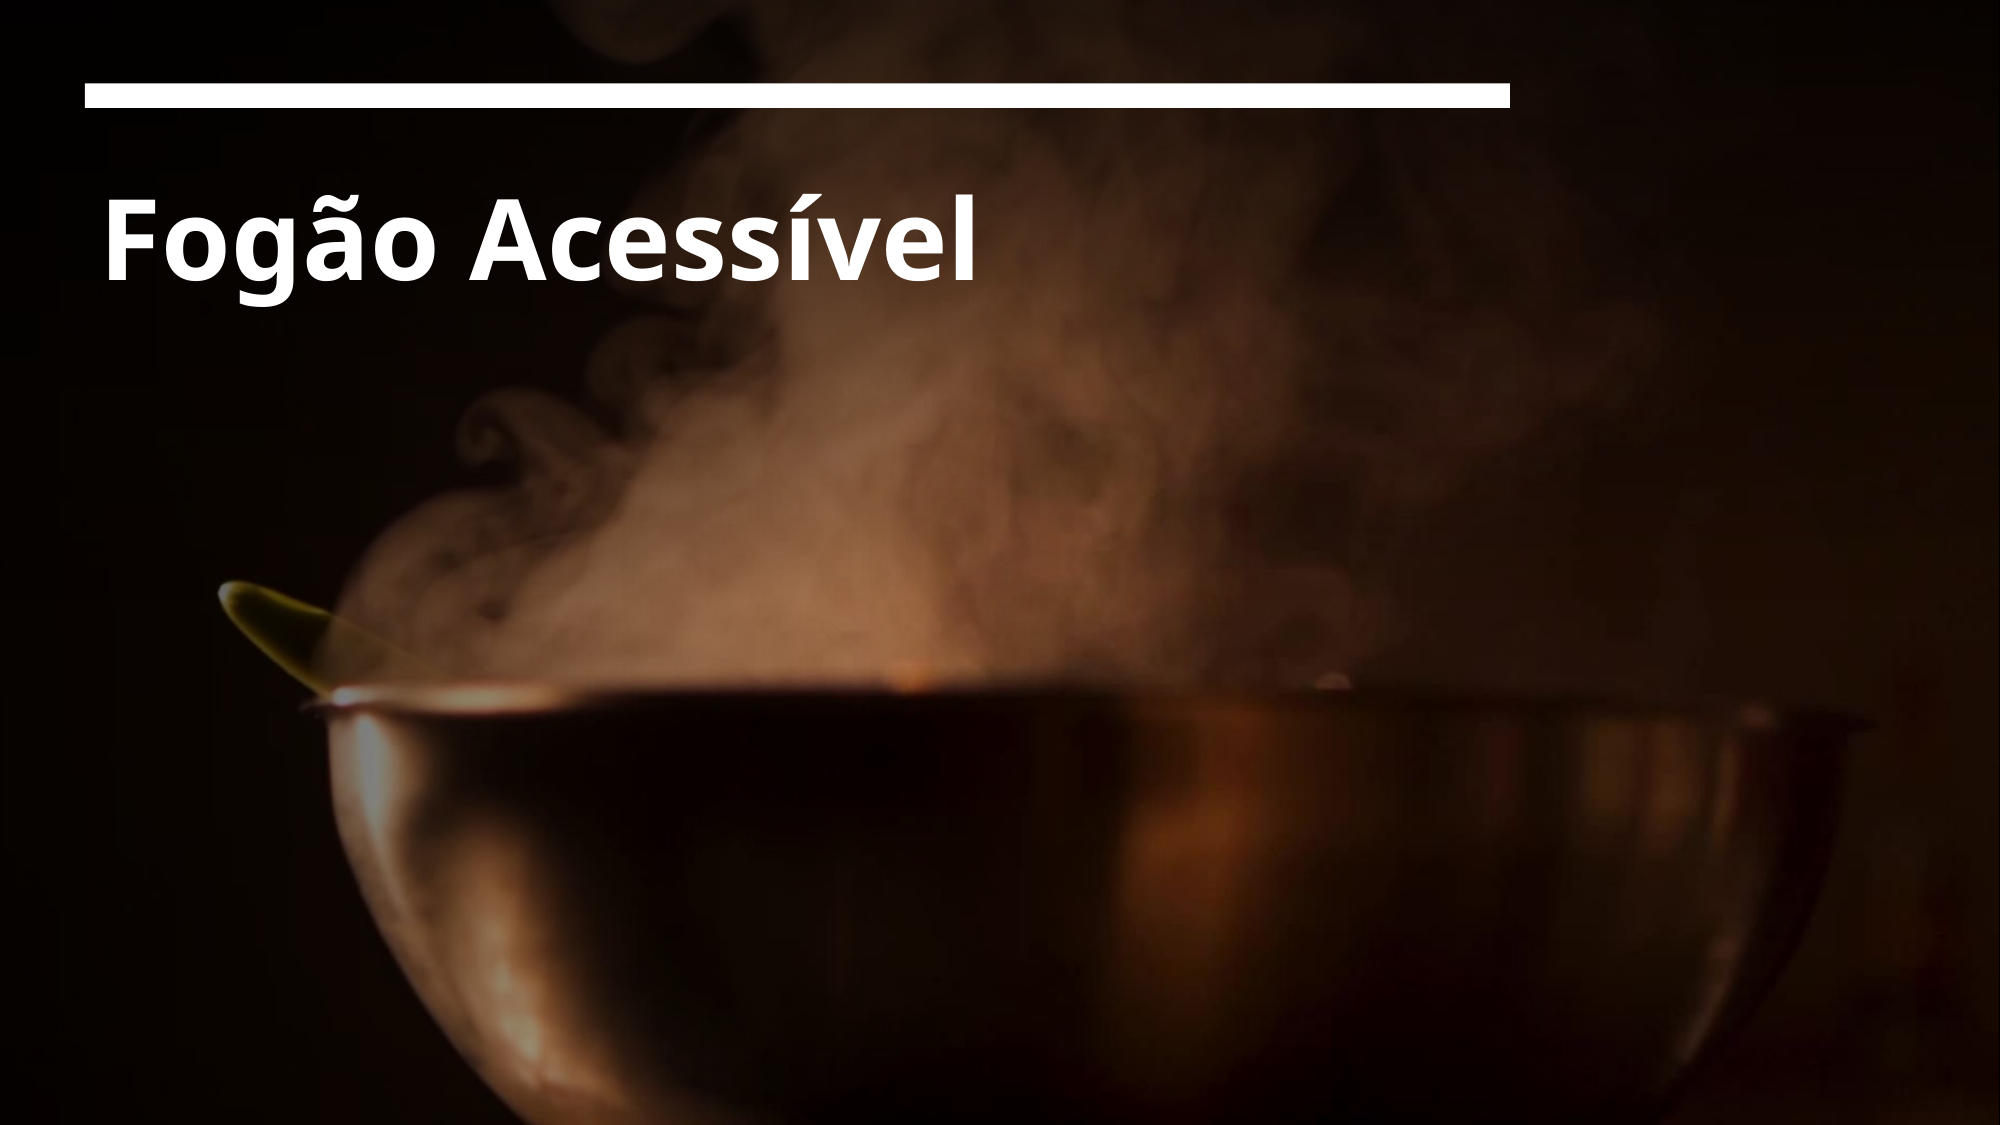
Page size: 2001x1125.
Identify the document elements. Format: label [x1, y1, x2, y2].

text_box [0, 0, 2000, 1125]
